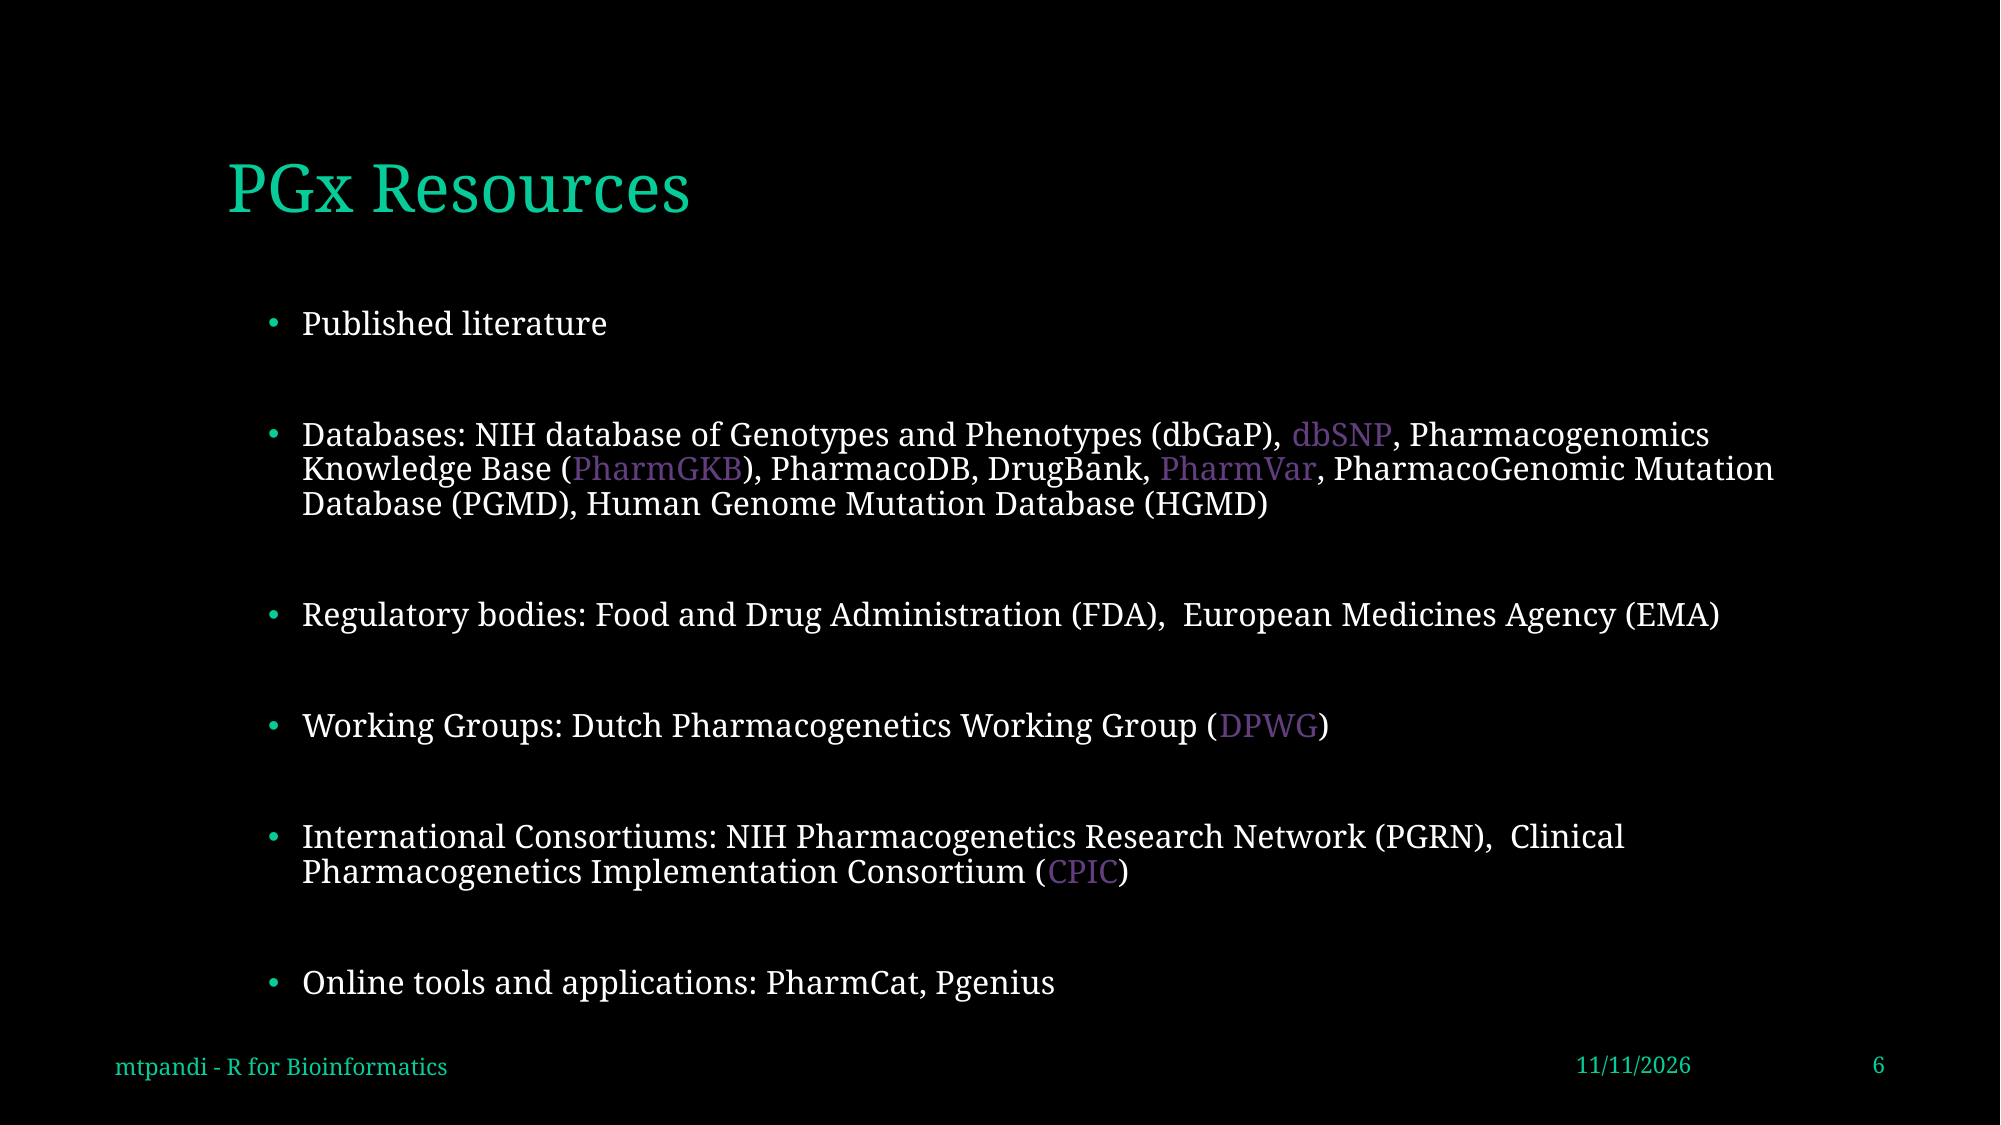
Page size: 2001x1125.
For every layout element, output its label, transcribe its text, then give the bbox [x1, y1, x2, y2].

list Published literature Databases: NIH database of Genotypes and Phenotypes (dbGaP), dbSNP, Pharmacogenomics Knowledge Base (PharmGKB), PharmacoDB, DrugBank, PharmVar, PharmacoGenomic Mutation Database (PGMD), Human Genome Mutation Database (HGMD) Regulatory bodies: Food and Drug Administration (FDA), European Medicines Agency (EMA) Working Groups: Dutch Pharmacogenetics Working Group (DPWG) International Consortiums: NIH Pharmacogenetics Research Network (PGRN), Clinical Pharmacogenetics Implementation Consortium (CPIC) Online tools and applications: PharmCat, Pgenius [212, 299, 1840, 1014]
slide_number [1545, 1047, 1707, 1085]
title PGx Resources [212, 59, 1788, 235]
footer mtpandi - R for Bioinformatics [99, 1047, 1101, 1085]
slide_number 6 [1764, 1047, 1900, 1085]
